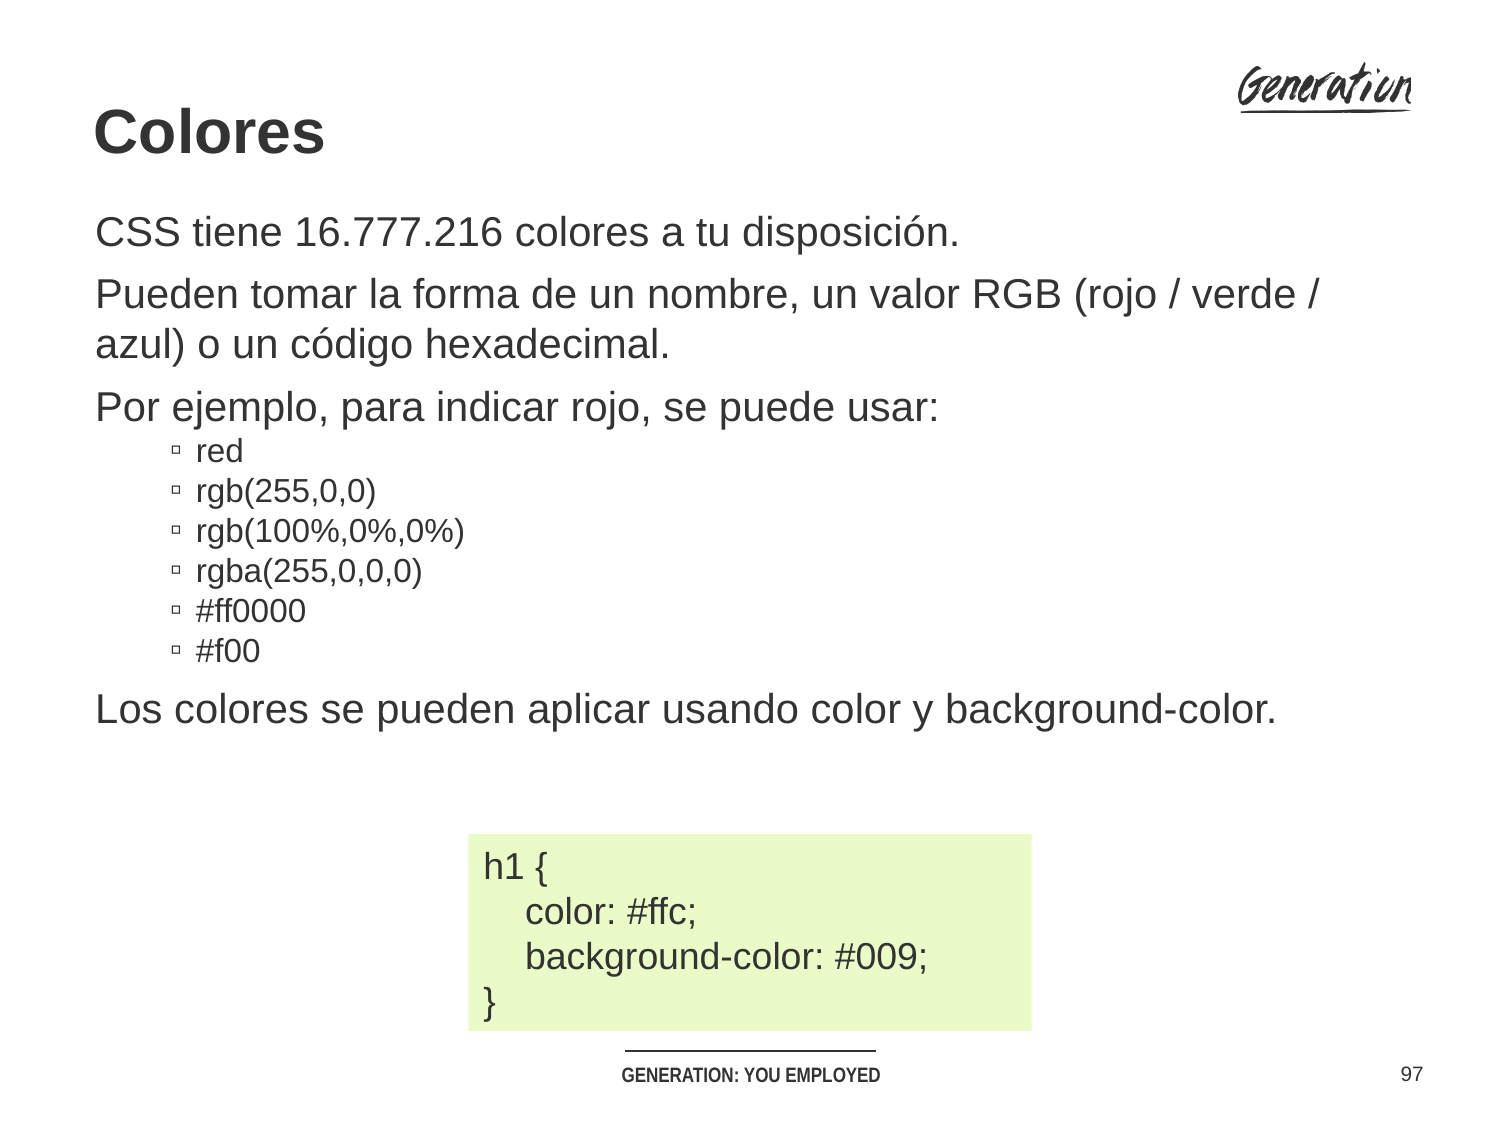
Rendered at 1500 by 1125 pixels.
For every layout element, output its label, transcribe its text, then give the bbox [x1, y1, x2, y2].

list CSS tiene 16.777.216 colores a tu disposición. Pueden tomar la forma de un nombre, un valor RGB (rojo / verde / azul) o un código hexadecimal. Por ejemplo, para indicar rojo, se puede usar: red rgb(255,0,0) rgb(100%,0%,0%) rgba(255,0,0,0) #ff0000 #f00 Los colores se pueden aplicar usando color y background-color. [95, 204, 1407, 971]
title Colores [93, 83, 1407, 175]
picture [1238, 62, 1411, 113]
text_box h1 { color: #ffc; background-color: #009; } [468, 834, 1032, 1031]
